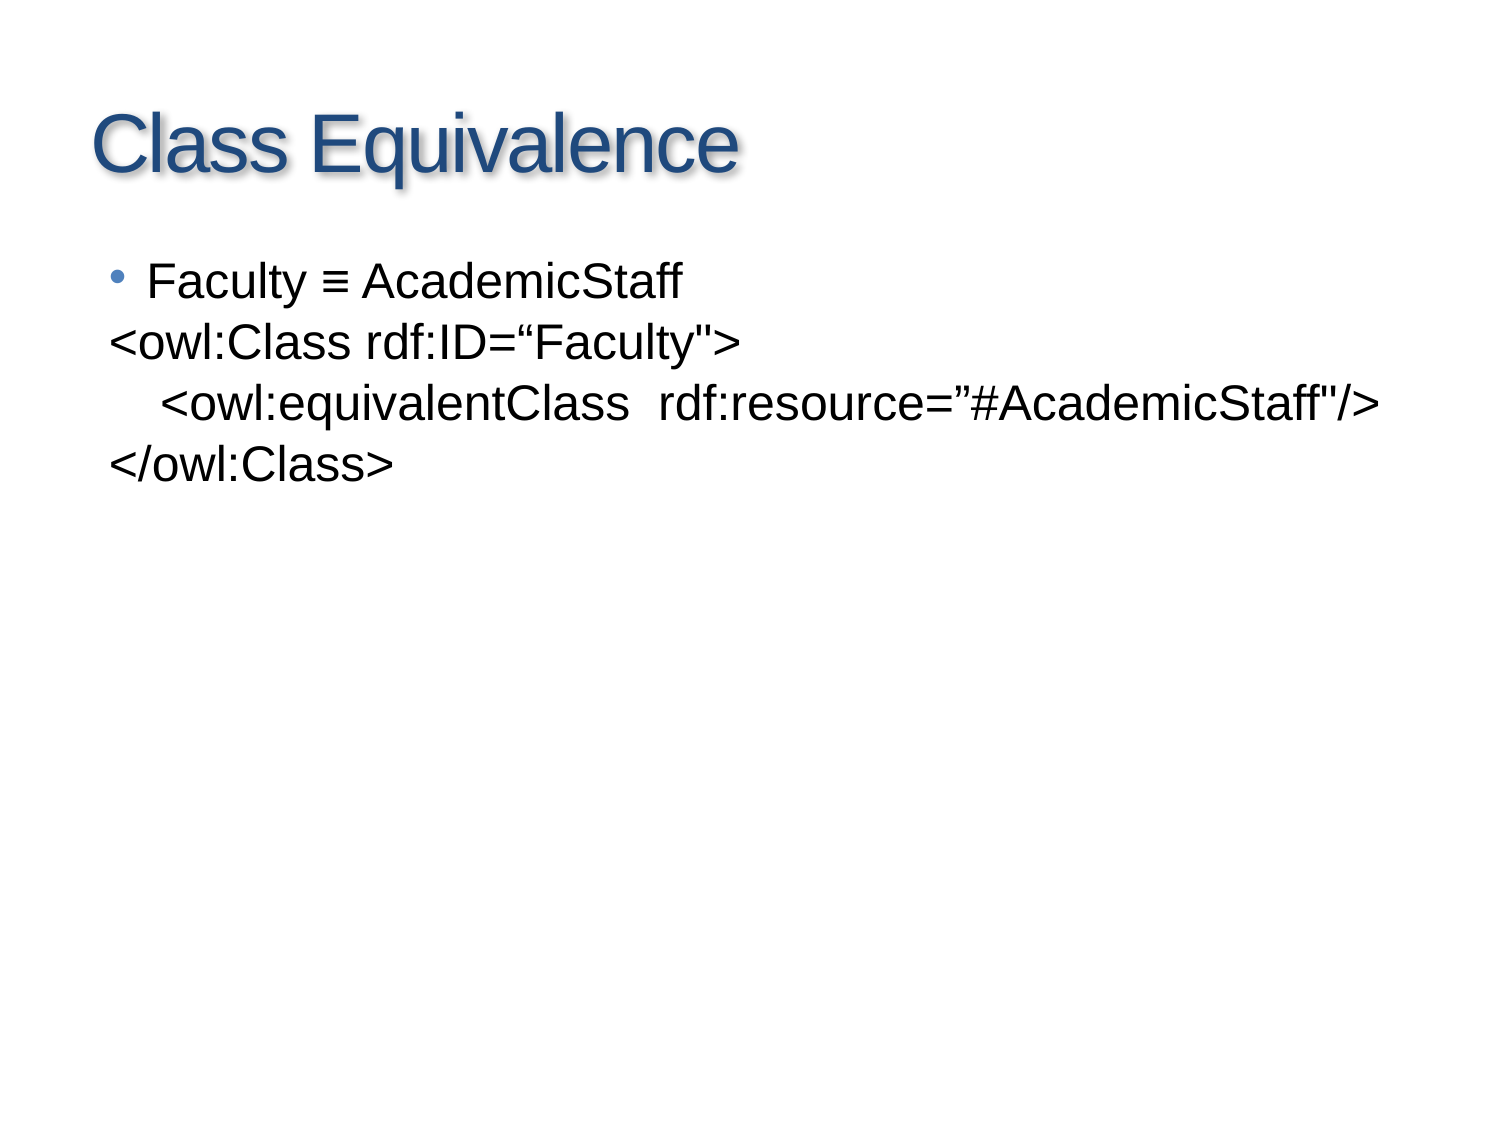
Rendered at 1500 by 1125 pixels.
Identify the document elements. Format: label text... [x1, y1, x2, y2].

title Class Equivalence [75, 45, 1427, 233]
list Faculty ≡ AcademicStaff <owl:Class rdf:ID=“Faculty"> <owl:equivalentClass rdf:resource=”#AcademicStaff"/> </owl:Class> [74, 262, 1426, 1051]
